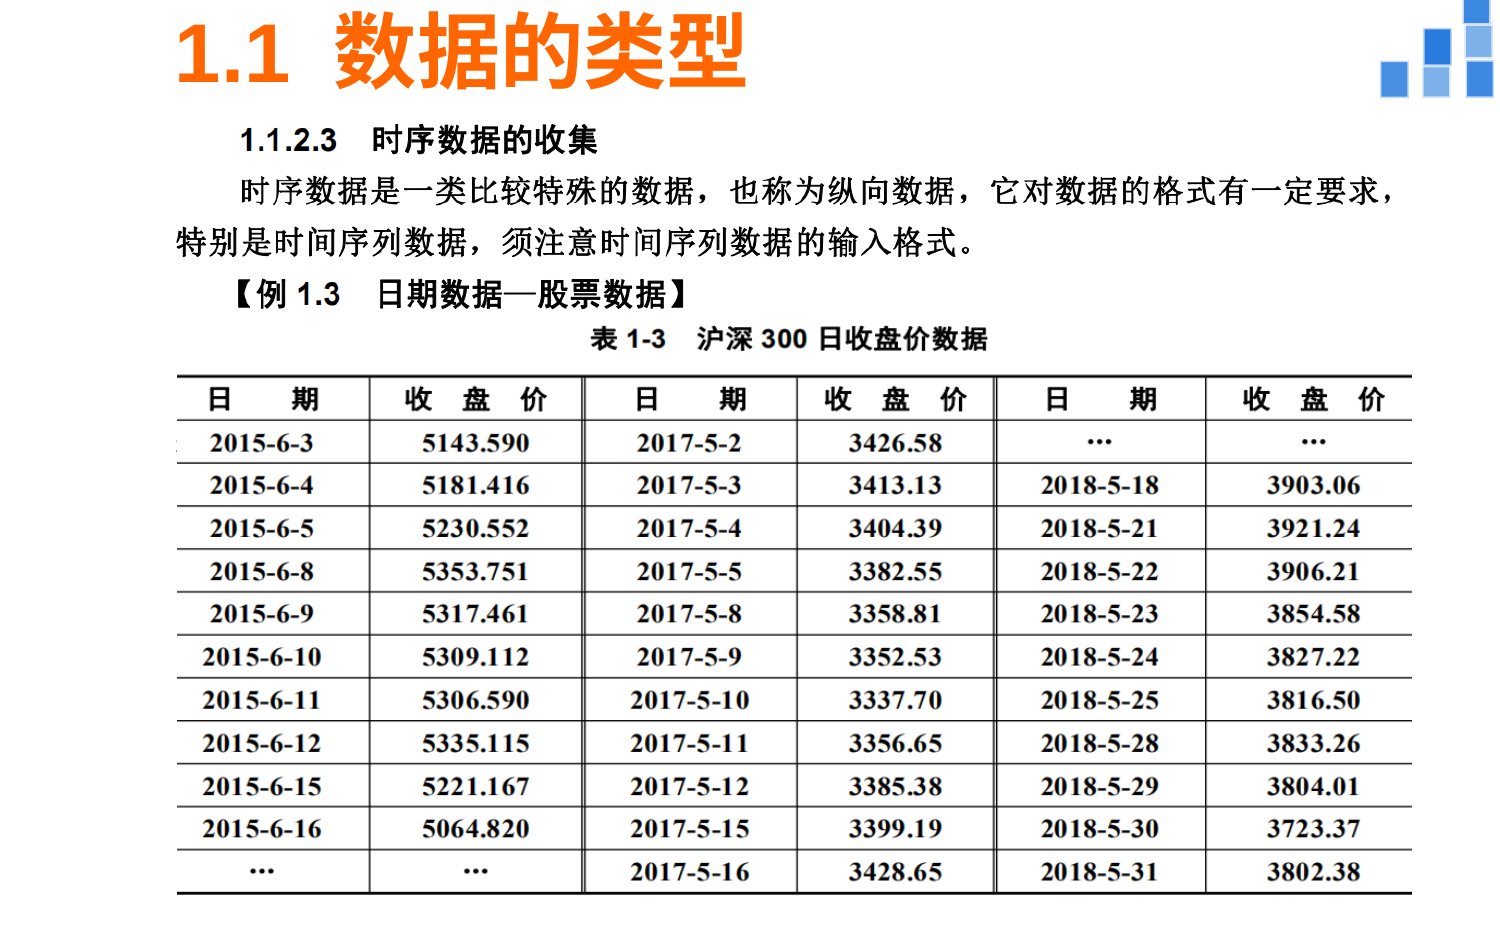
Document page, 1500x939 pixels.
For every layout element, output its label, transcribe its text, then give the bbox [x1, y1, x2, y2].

title 1.1 数据的类型 [159, 15, 778, 83]
picture [172, 112, 1417, 898]
